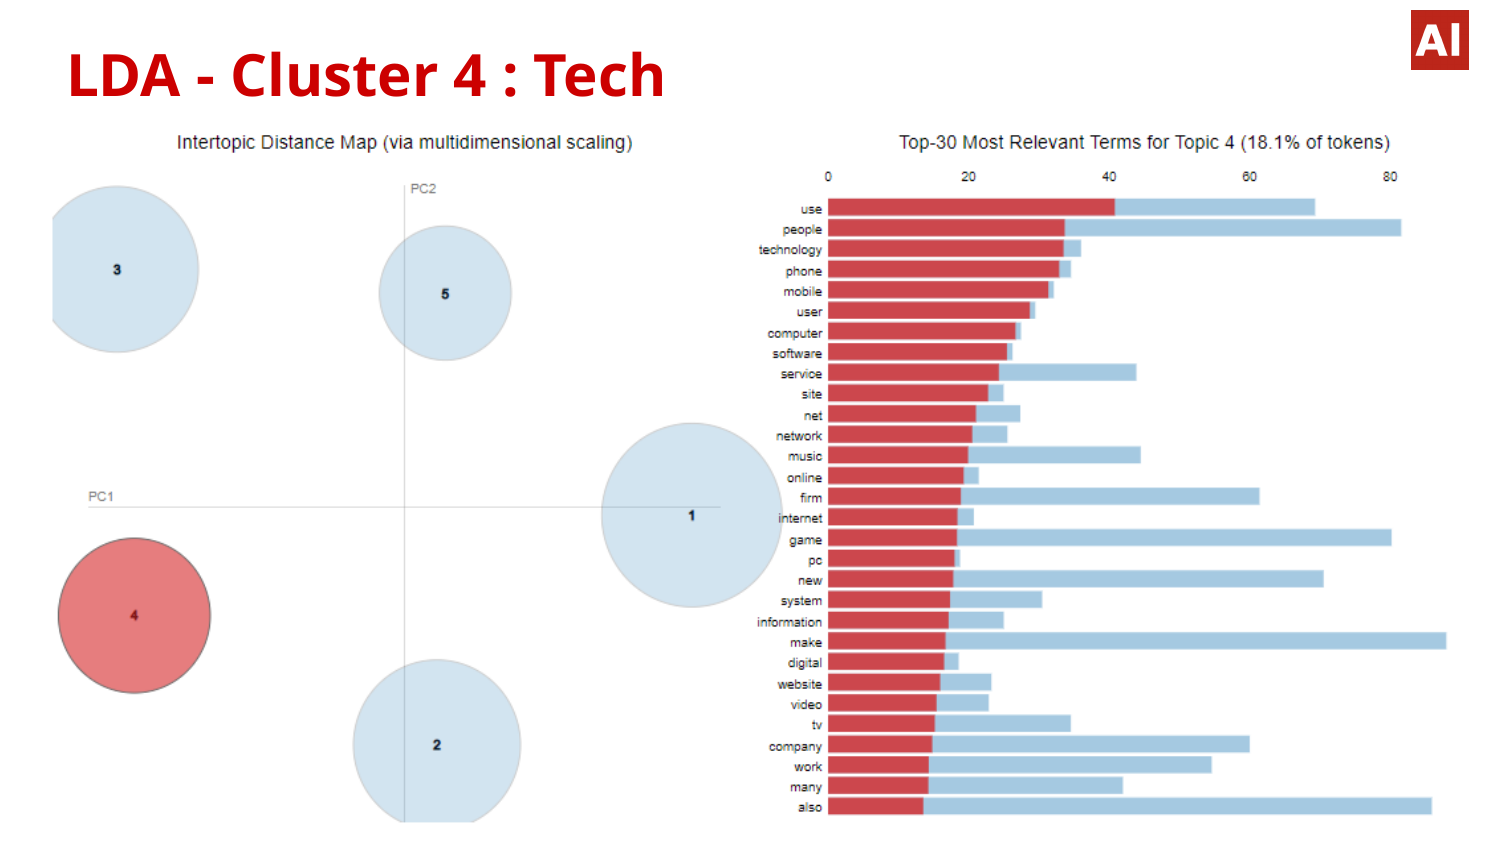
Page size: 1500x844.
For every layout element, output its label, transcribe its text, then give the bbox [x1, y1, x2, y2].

picture [49, 130, 1458, 832]
picture [1411, 10, 1469, 70]
title LDA - Cluster 4 : Tech [51, 23, 1449, 117]
